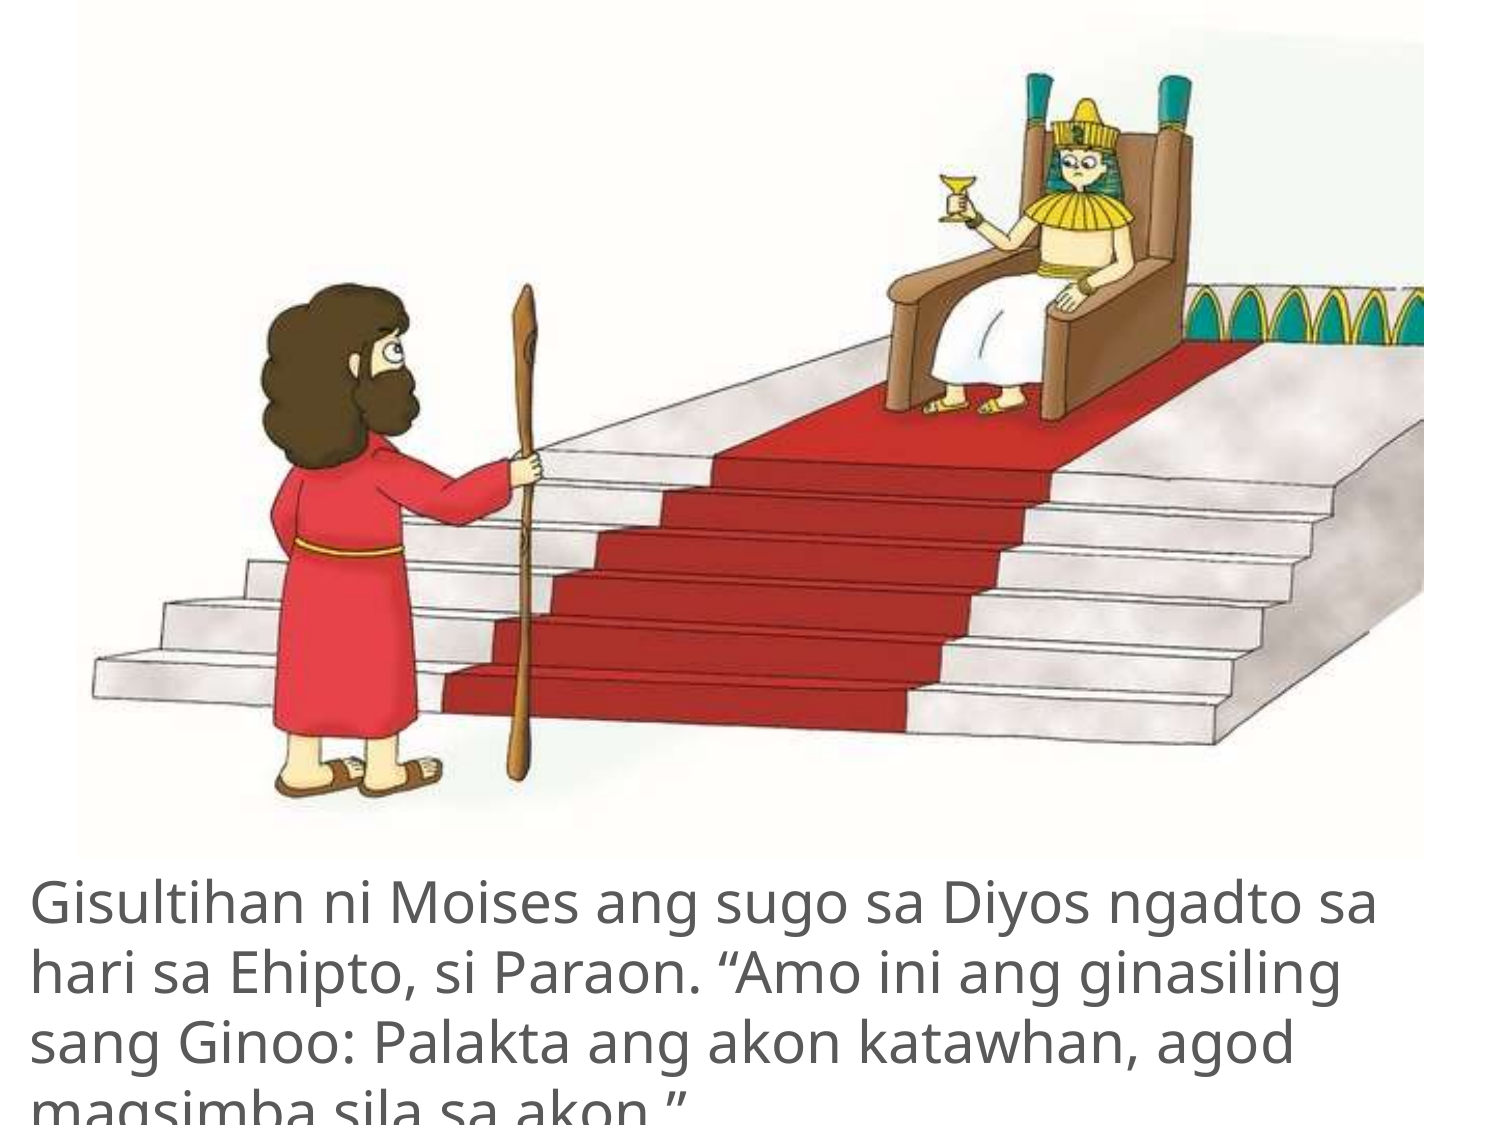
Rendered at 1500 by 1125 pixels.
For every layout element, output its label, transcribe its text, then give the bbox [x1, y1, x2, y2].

picture [76, 0, 1424, 858]
text_box Gisultihan ni Moises ang sugo sa Diyos ngadto sa hari sa Ehipto, si Paraon. “Amo ini ang ginasiling sang Ginoo: Palakta ang akon katawhan, agod magsimba sila sa akon.” [14, 857, 1486, 1125]
